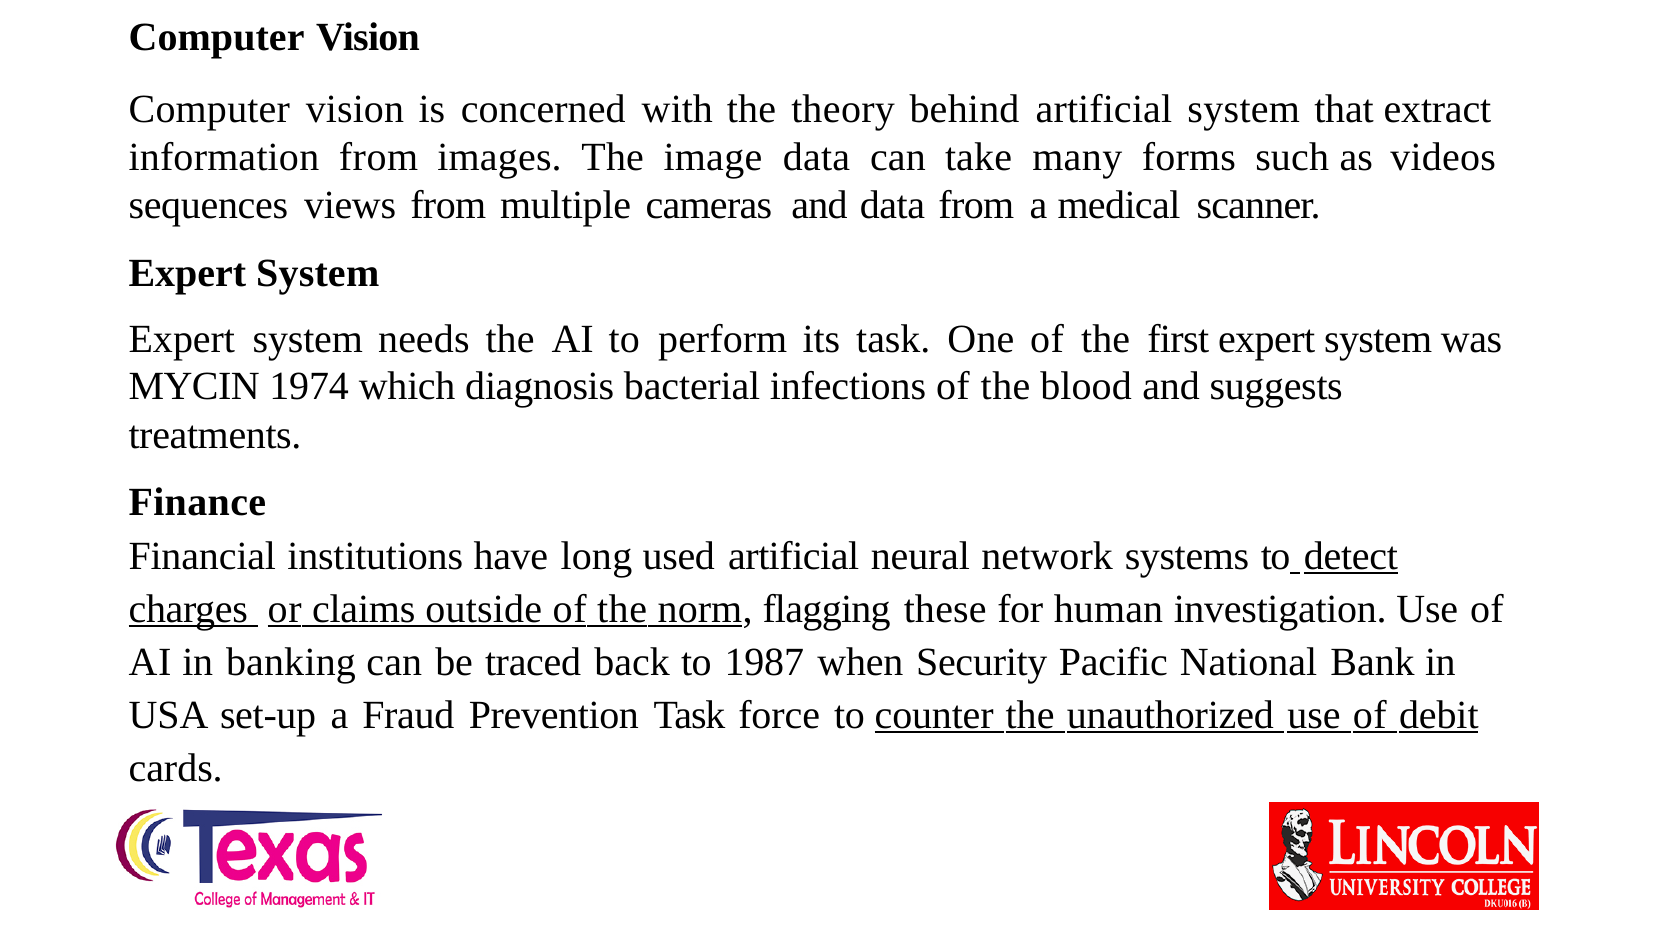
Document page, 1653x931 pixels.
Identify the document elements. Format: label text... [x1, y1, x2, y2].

picture [1269, 802, 1539, 910]
list Computer Vision Computer vision is concerned with the theory behind artificial system that extract information from images. The image data can take many forms such as videos sequences views from multiple cameras and data from a medical scanner. Expert System Expert system needs the AI to perform its task. One of the first expert system was MYCIN 1974 which diagnosis bacterial infections of the blood and suggests treatments. Finance Financial institutions have long used artificial neural network systems to detect charges or claims outside of the norm, flagging these for human investigation. Use of AI in banking can be traced back to 1987 when Security Pacific National Bank in USA set-up a Fraud Prevention Task force to counter the unauthorized use of debit cards. [113, 2, 1539, 810]
picture [113, 802, 383, 910]
